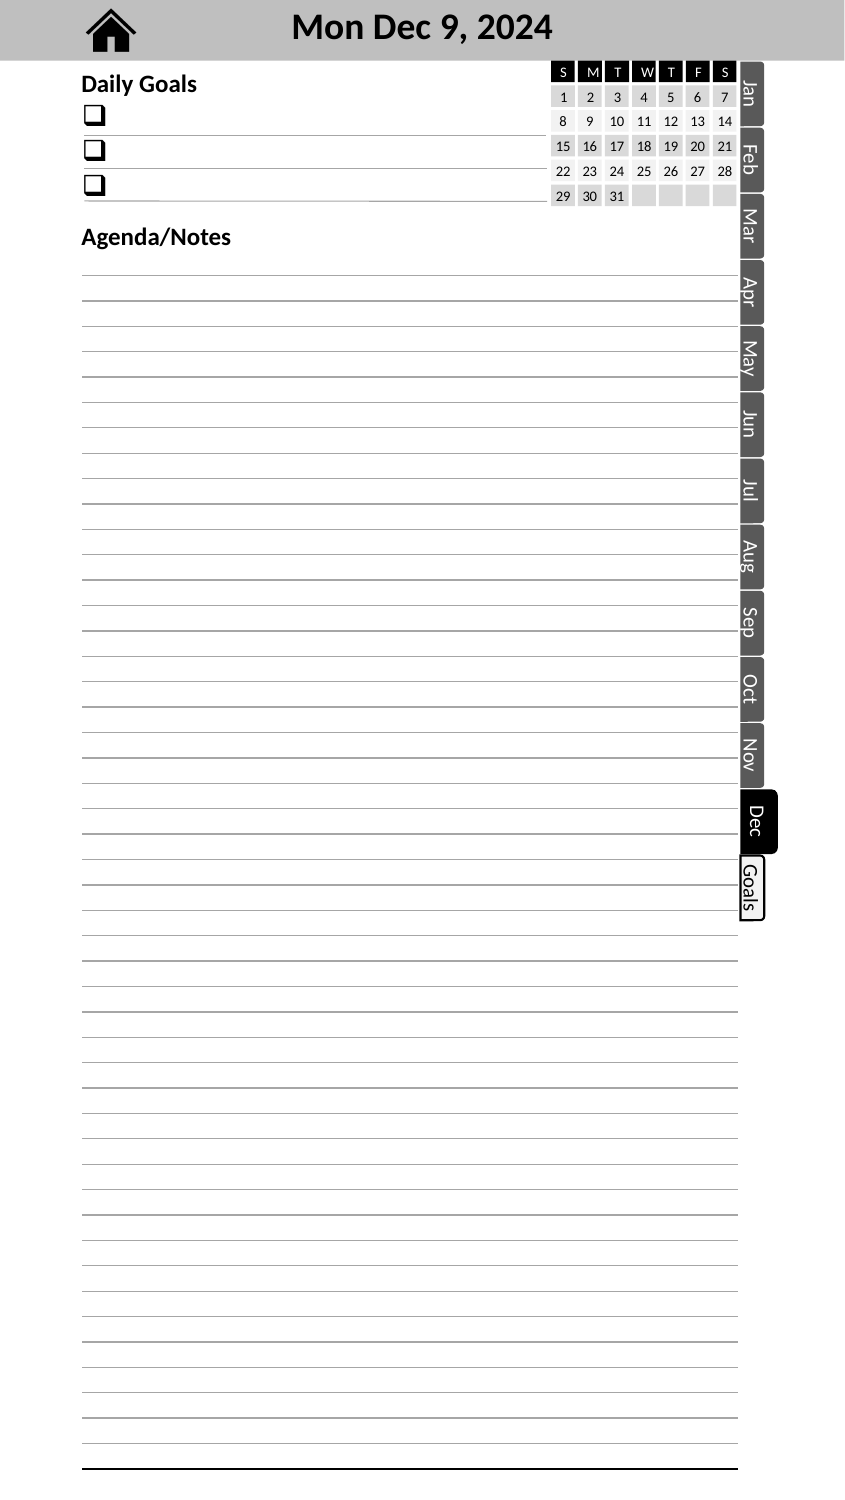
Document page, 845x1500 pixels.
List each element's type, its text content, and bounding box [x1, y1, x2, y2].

picture [82, 1, 140, 59]
list Mon Dec 9, 2024 [190, 0, 655, 61]
